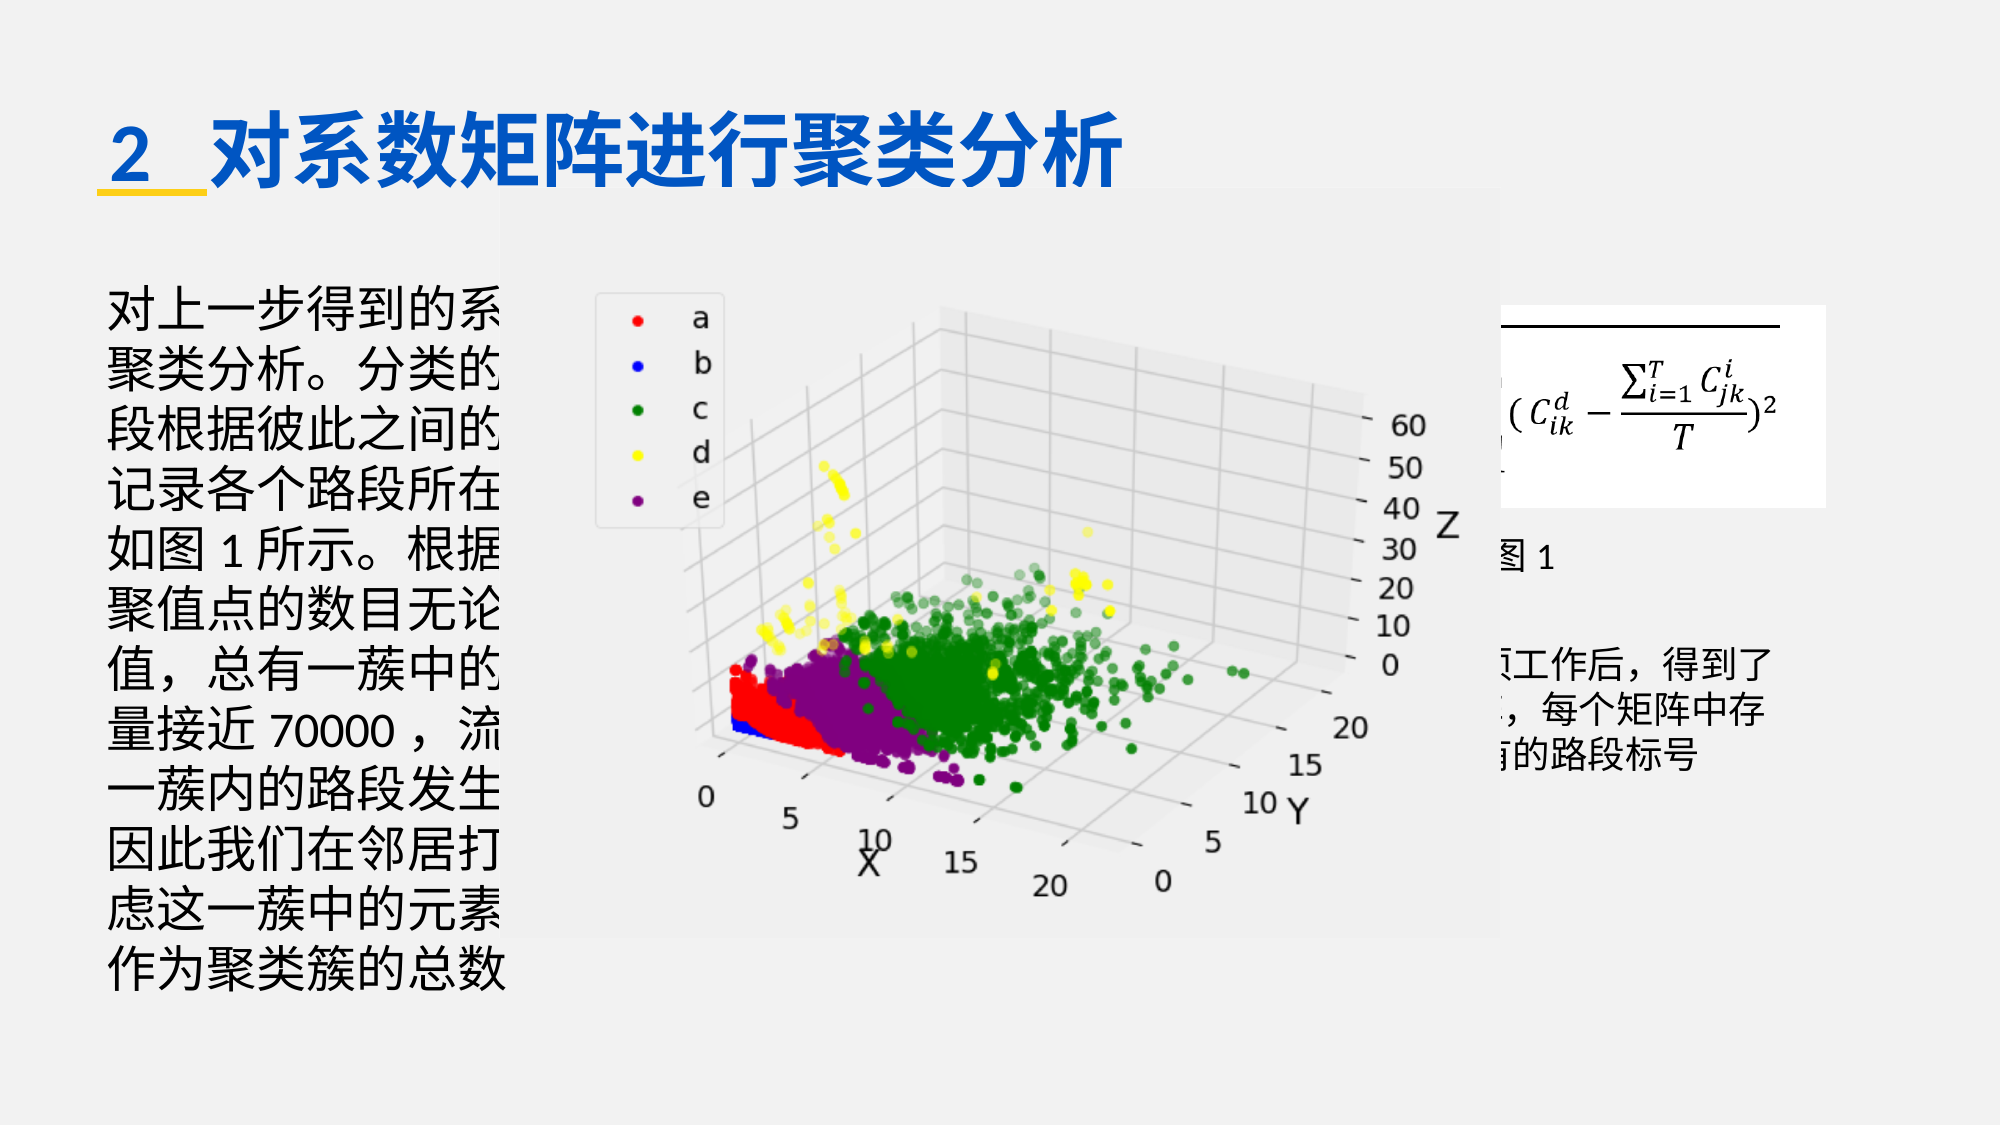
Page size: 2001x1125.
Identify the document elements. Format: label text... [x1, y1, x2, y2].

text_box 图1 [1501, 524, 1620, 585]
picture [499, 187, 1826, 938]
text_box 最终进行完此项工作后，得到了150个一维矩阵，每个矩阵中存储了其簇中所有的路段标号 [1501, 633, 1807, 828]
text_box 对上一步得到的系数矩阵W进行K-means聚类分析。分类的结果是将这127049条路段根据彼此之间的逻辑距离进行分类，并记录各个路段所在的簇的标号，计算公式 如图1所示。根据多次试验后，发现选取聚值点的数目无论为3至1500中的任何数值，总有一蔟中的元素数量极大，且总数量接近70000，流量值接近0。考虑到这一蔟内的路段发生交通异常的概率极低，因此我们在邻居打分函数的计算中暂不考虑这一蔟中的元素。最终实验时选取了150作为聚类簇的总数 [92, 329, 1063, 1125]
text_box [0, 70, 1291, 329]
